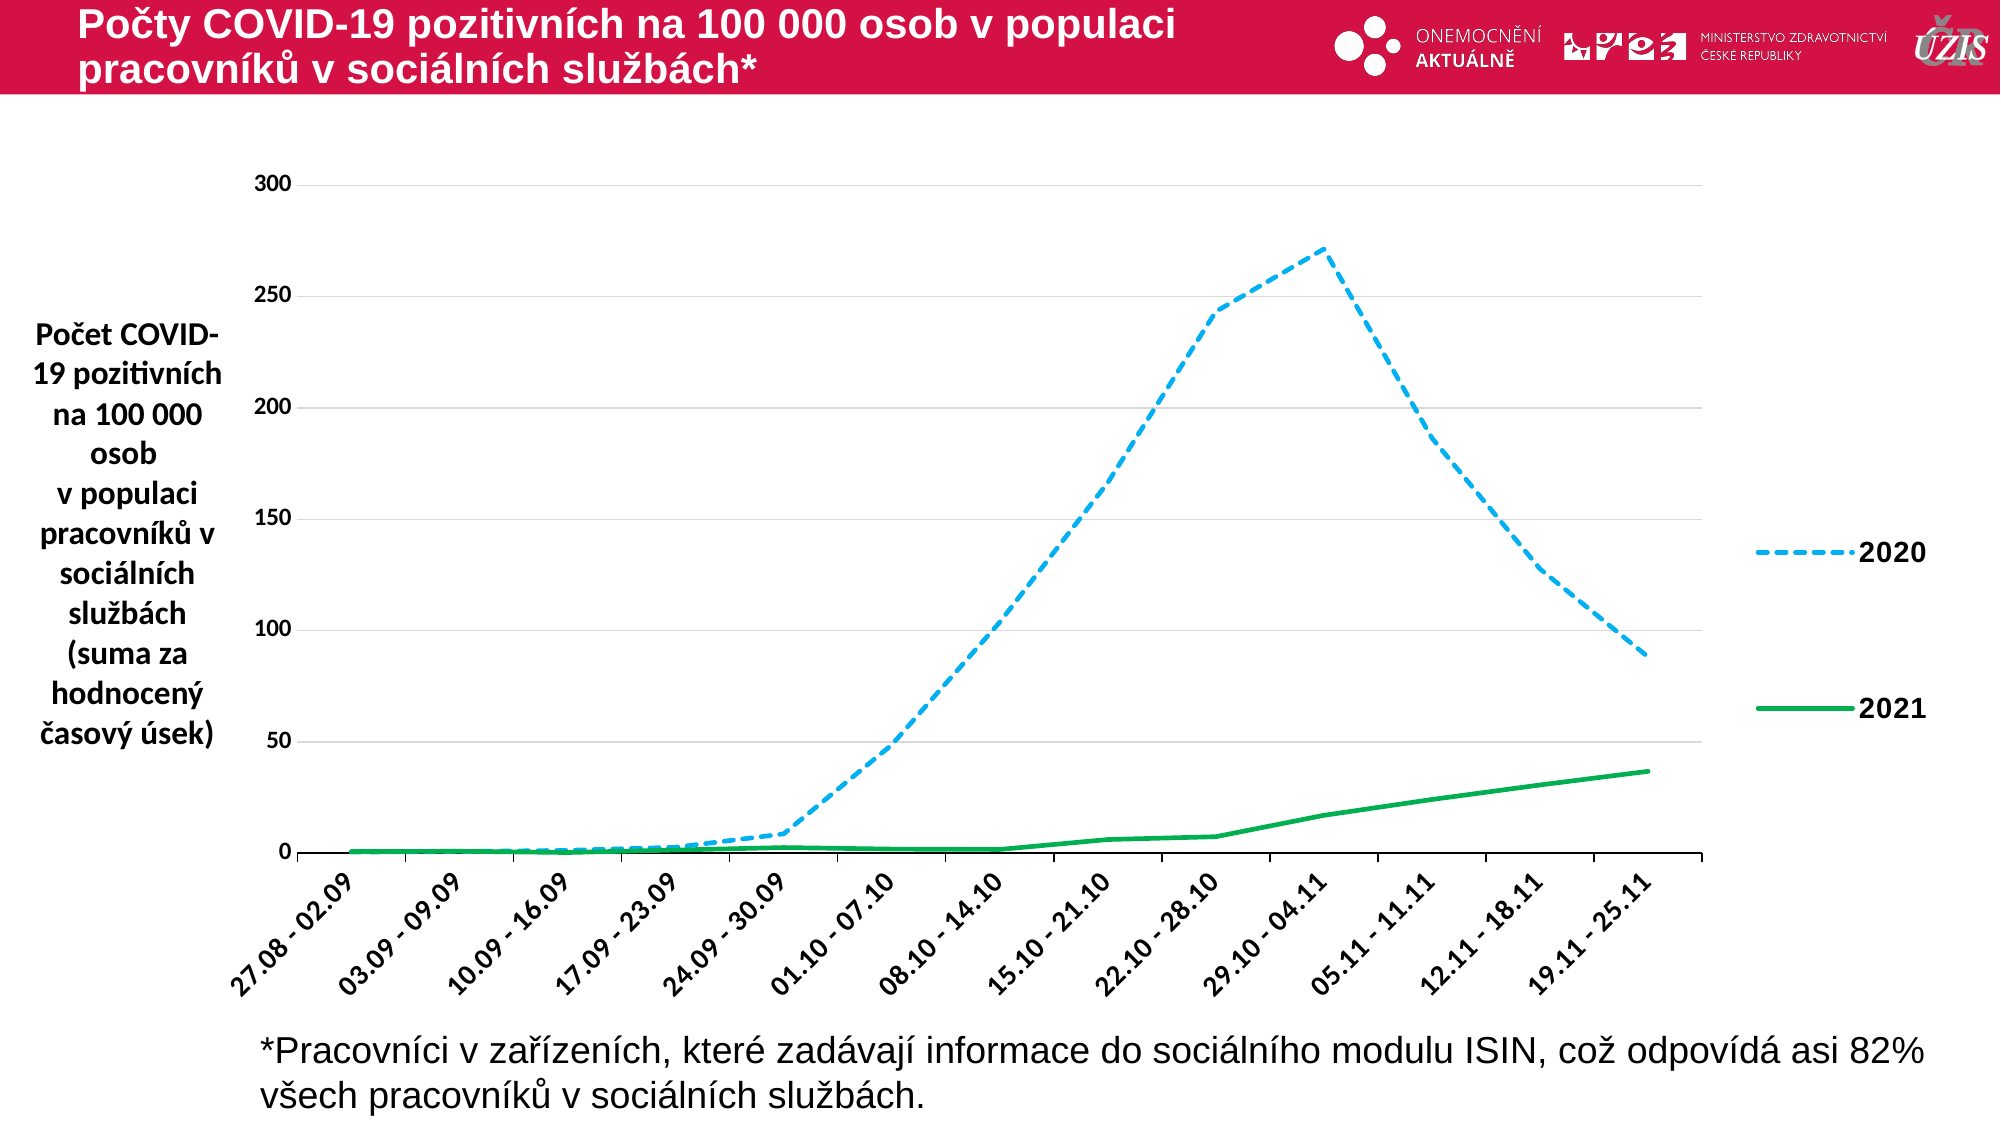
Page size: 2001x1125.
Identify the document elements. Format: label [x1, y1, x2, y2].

title [62, 0, 1343, 95]
picture [1915, 15, 1989, 66]
picture [1343, 16, 1542, 76]
text_box [9, 304, 218, 759]
text_box [245, 1018, 1980, 1124]
chart [218, 170, 1968, 1051]
picture [1563, 31, 1888, 60]
